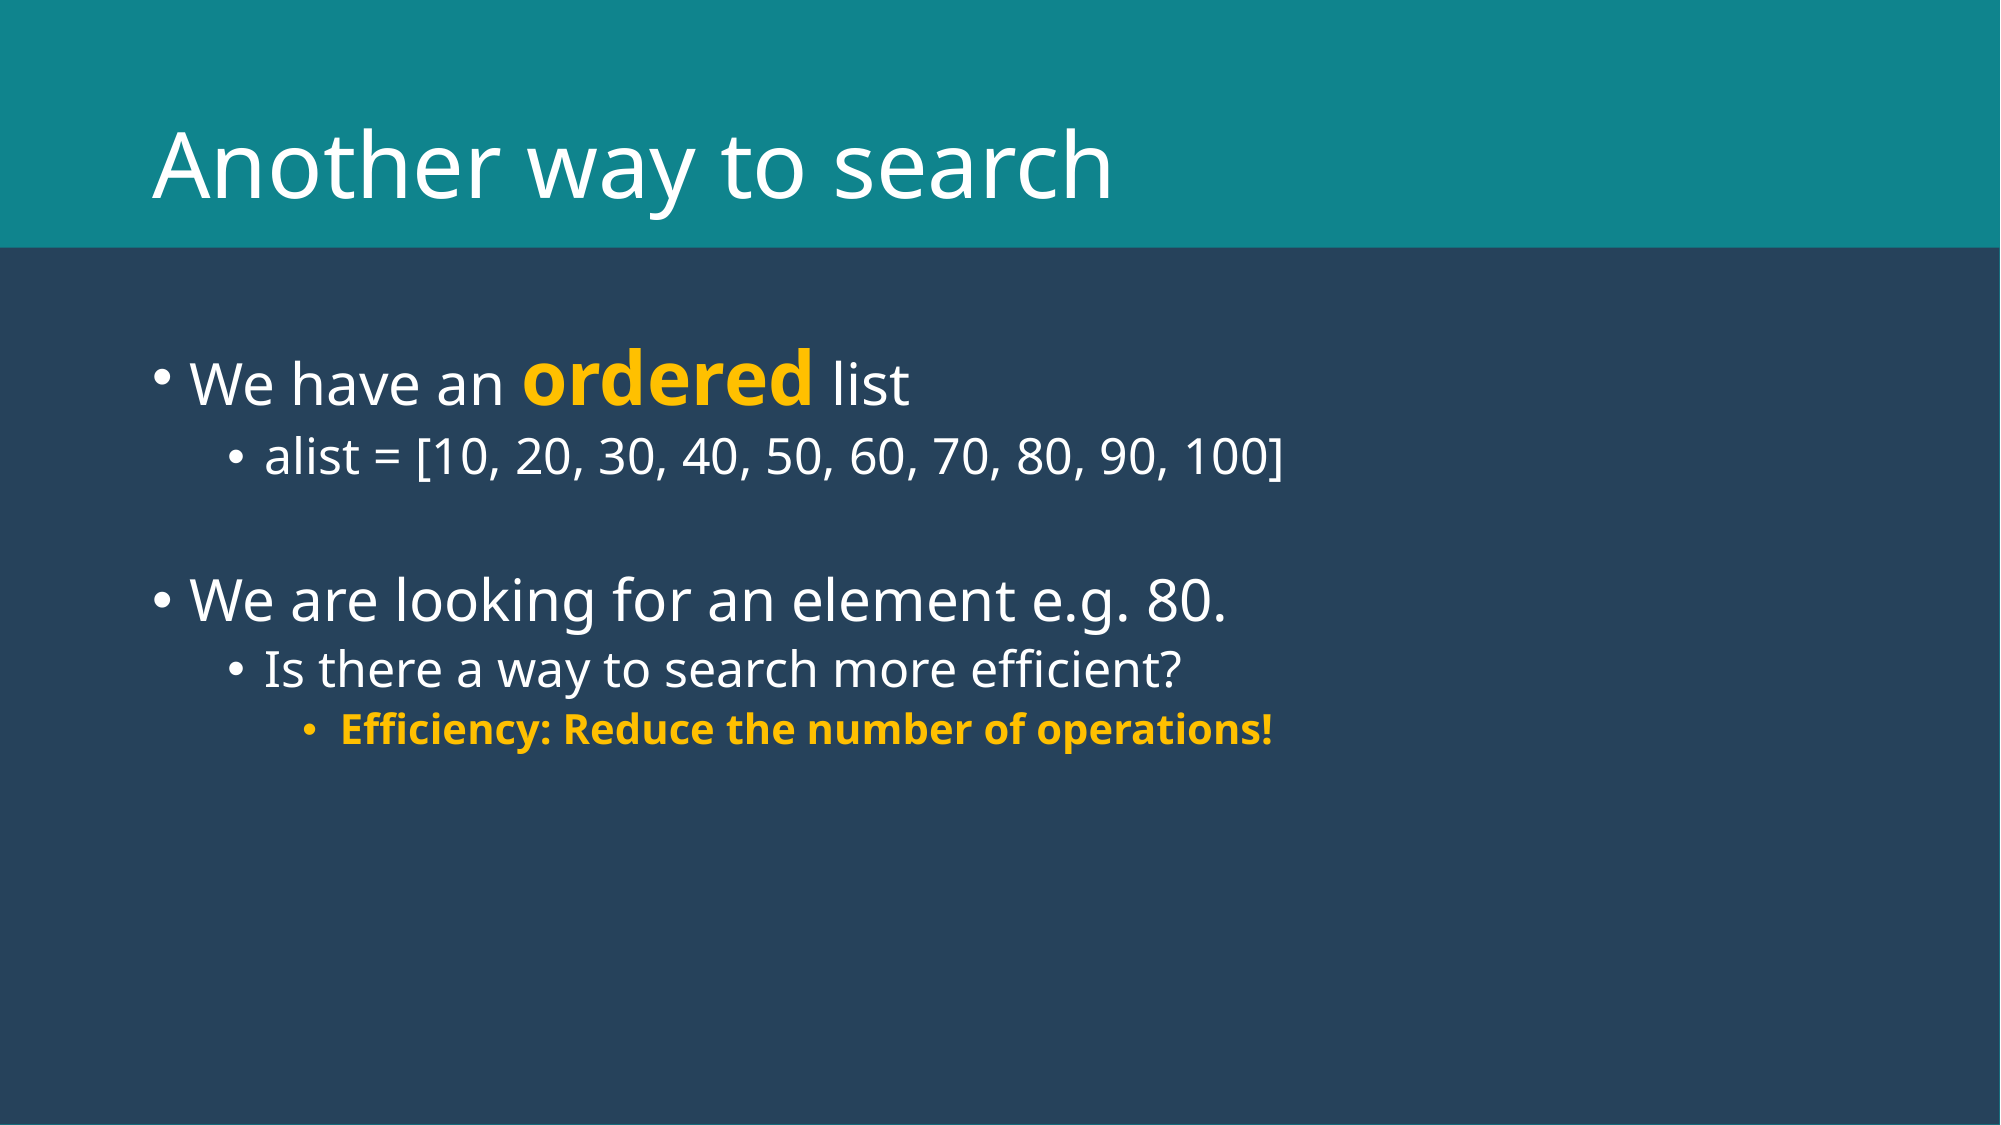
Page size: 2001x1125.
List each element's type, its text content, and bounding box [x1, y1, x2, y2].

list We have an ordered list alist = [10, 20, 30, 40, 50, 60, 70, 80, 90, 100] We are looking for an element e.g. 80. Is there a way to search more efficient? Efficiency: Reduce the number of operations! [137, 333, 1844, 1047]
title Another way to search [137, 59, 1863, 277]
text_box [0, 247, 2000, 1125]
